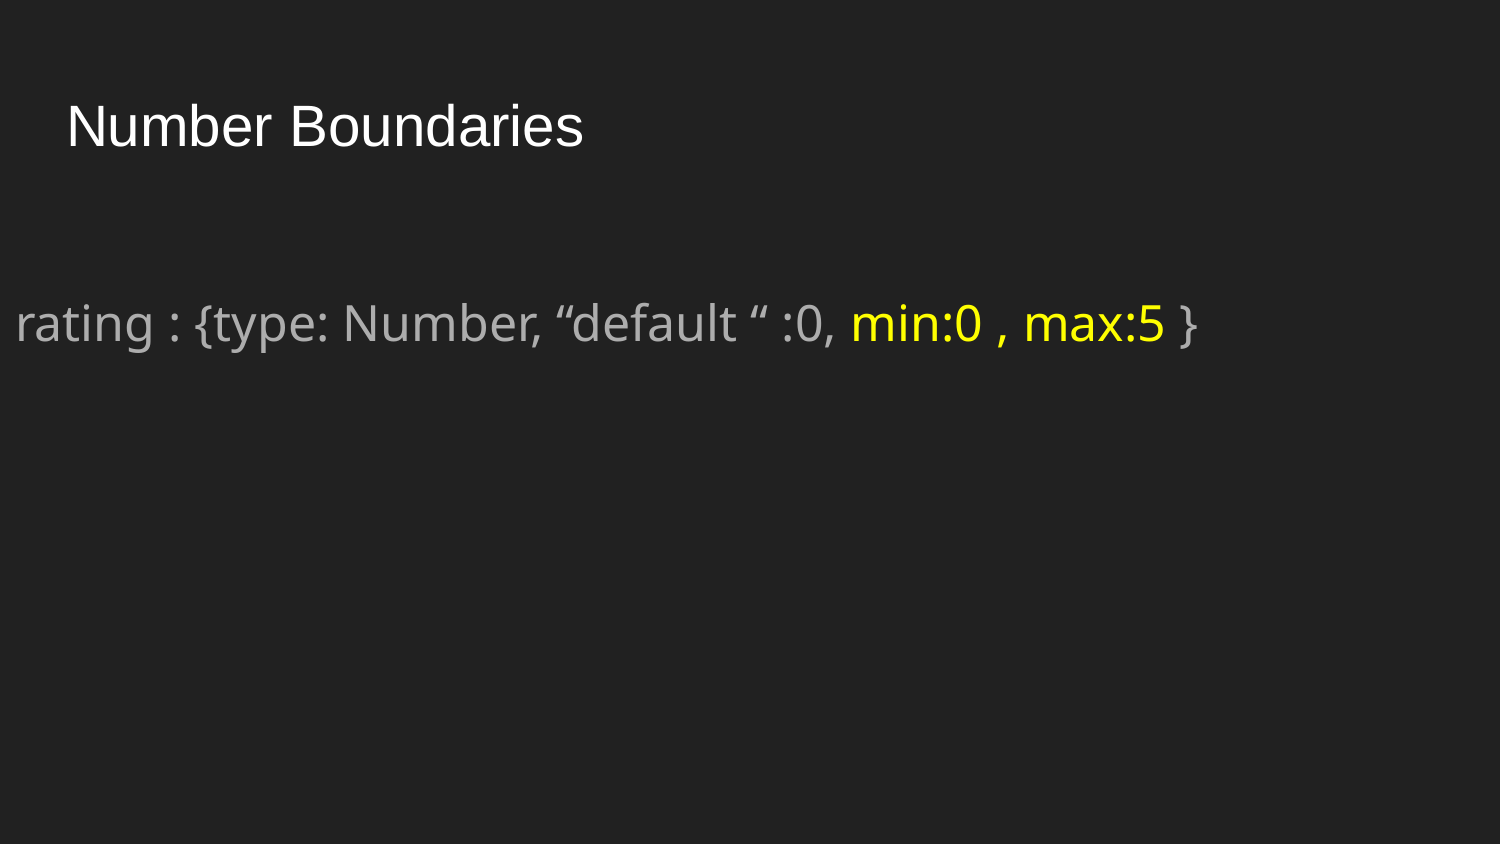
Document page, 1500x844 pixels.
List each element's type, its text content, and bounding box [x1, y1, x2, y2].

title Number Boundaries [51, 72, 1449, 167]
list rating : {type: Number, “default “ :0, min:0 , max:5 } [0, 189, 1449, 750]
